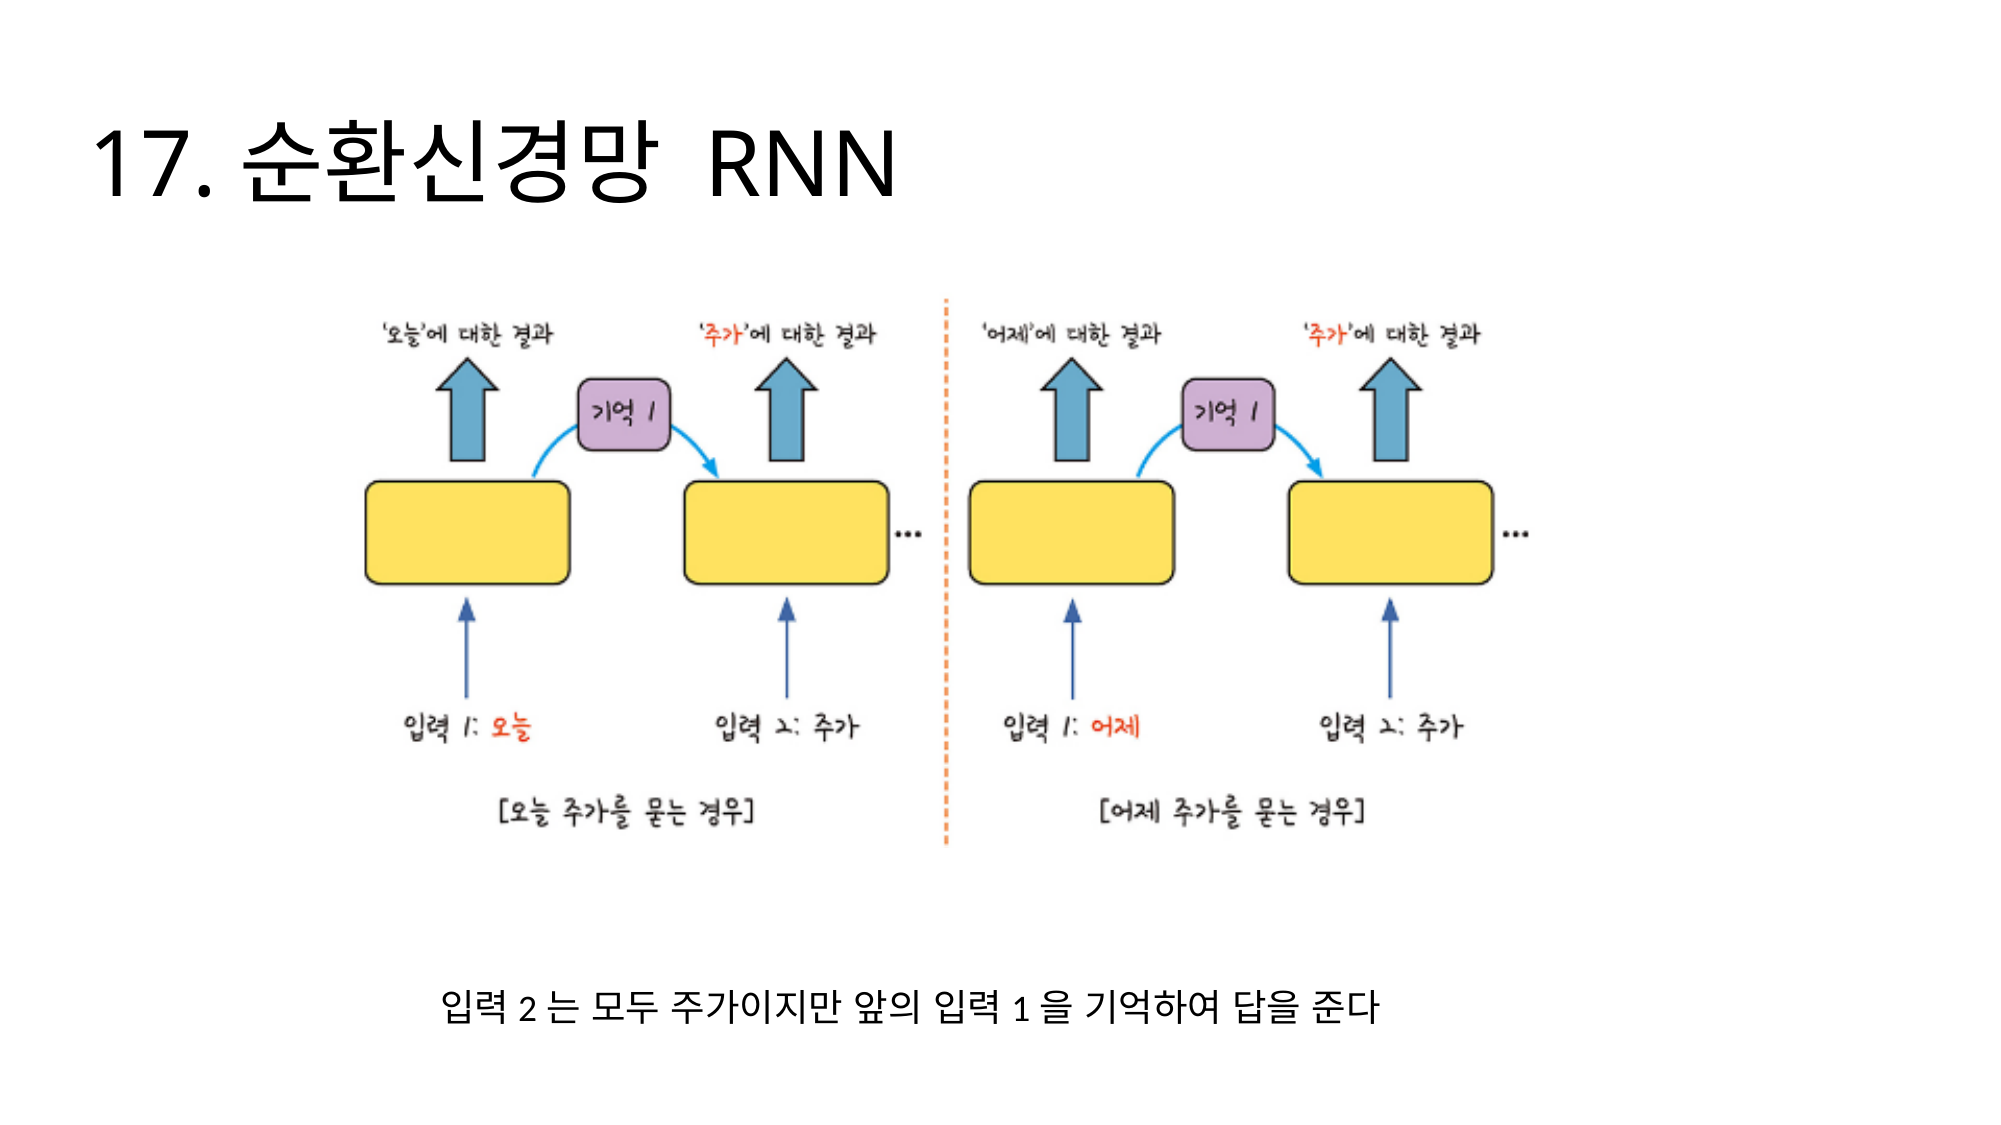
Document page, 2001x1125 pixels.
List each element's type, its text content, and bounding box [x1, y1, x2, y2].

title 17.순환신경망 RNN [68, 97, 1932, 223]
picture [336, 289, 1585, 848]
text_box 입력2는 모두 주가이지만 앞의 입력1을 기억하여 답을 준다 [425, 976, 1397, 1036]
